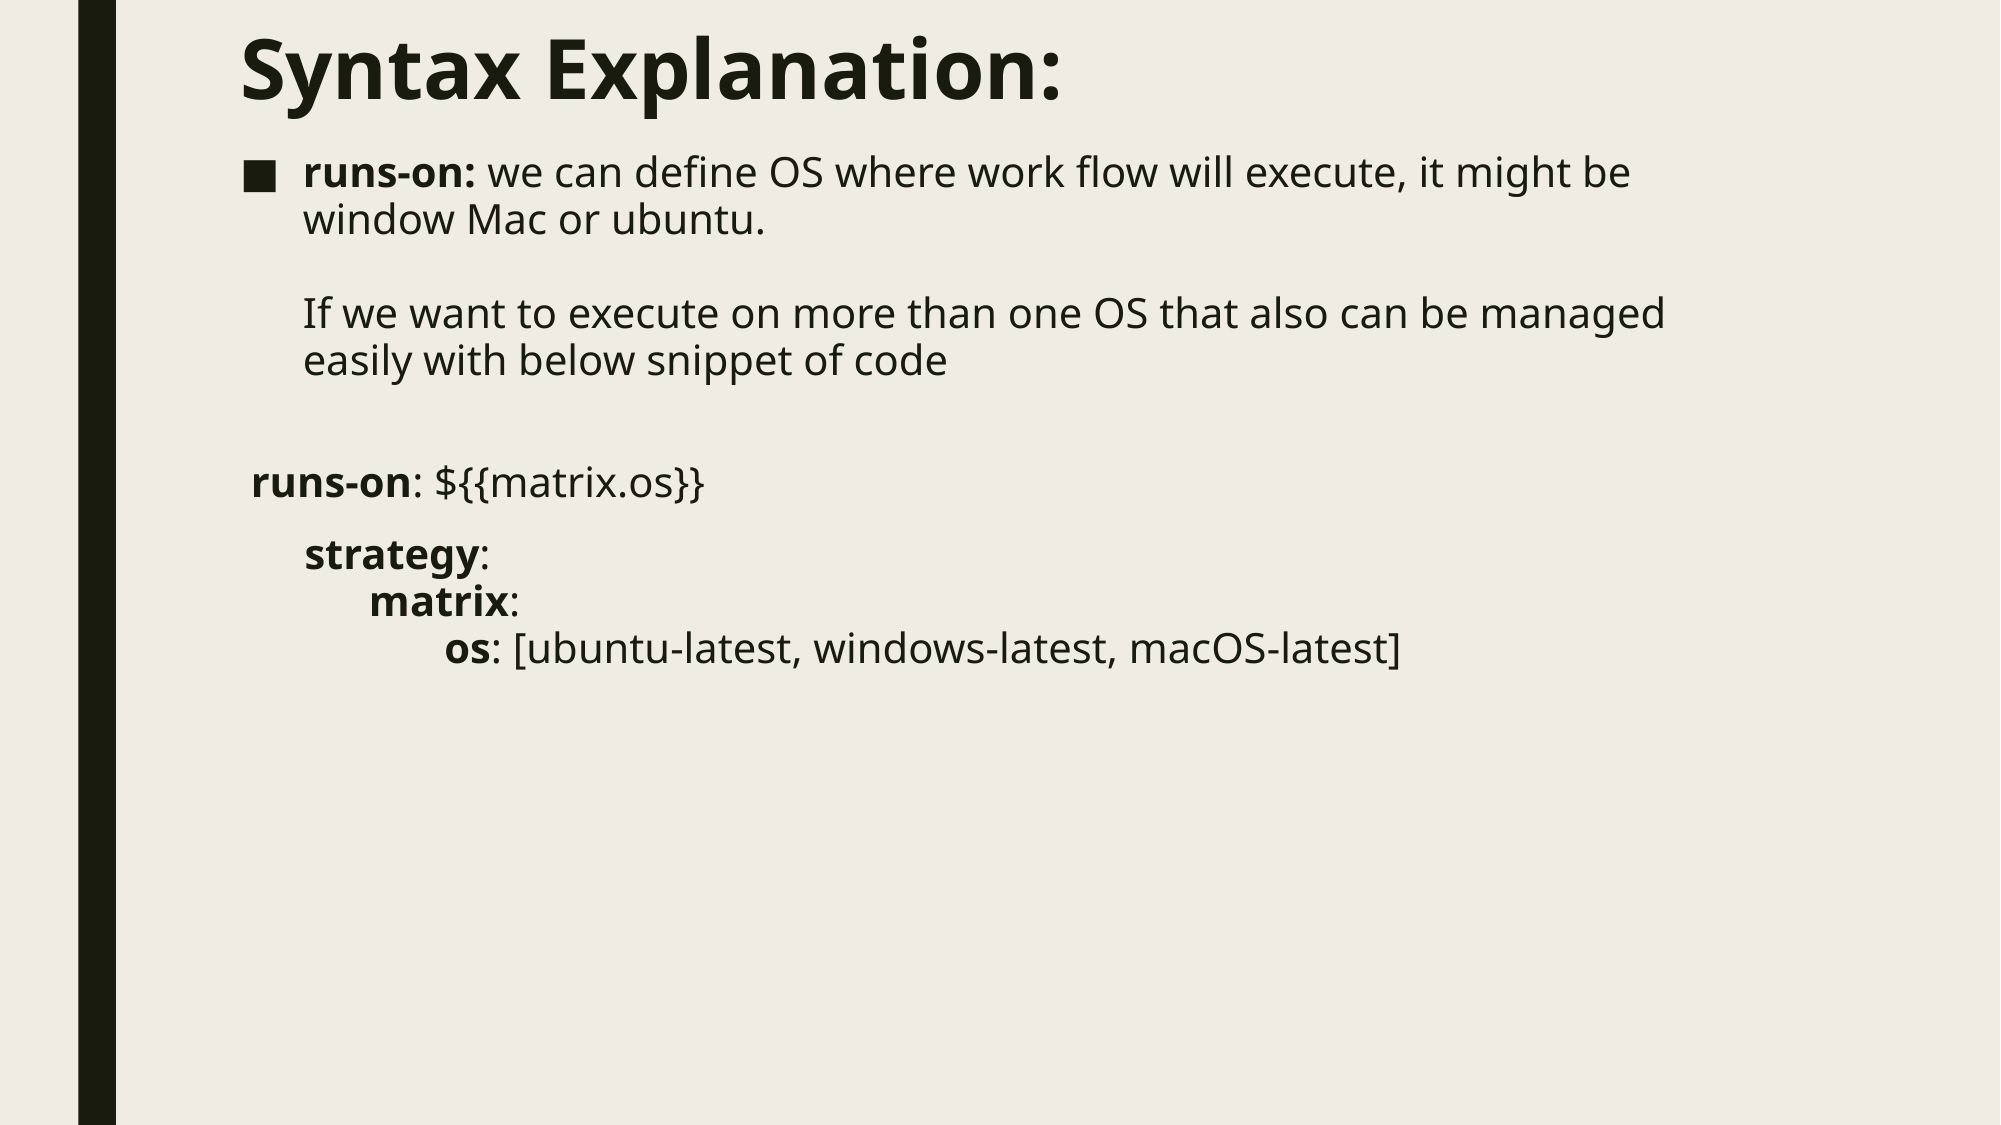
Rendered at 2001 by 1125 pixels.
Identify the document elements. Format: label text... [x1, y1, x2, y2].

list runs-on: we can define OS where work flow will execute, it might be window Mac or ubuntu. If we want to execute on more than one OS that also can be managed easily with below snippet of code runs-on: ${{matrix.os}} strategy: matrix: os: [ubuntu-latest, windows-latest, macOS-latest] [225, 142, 1800, 963]
title Syntax Explanation: [225, 20, 1800, 129]
